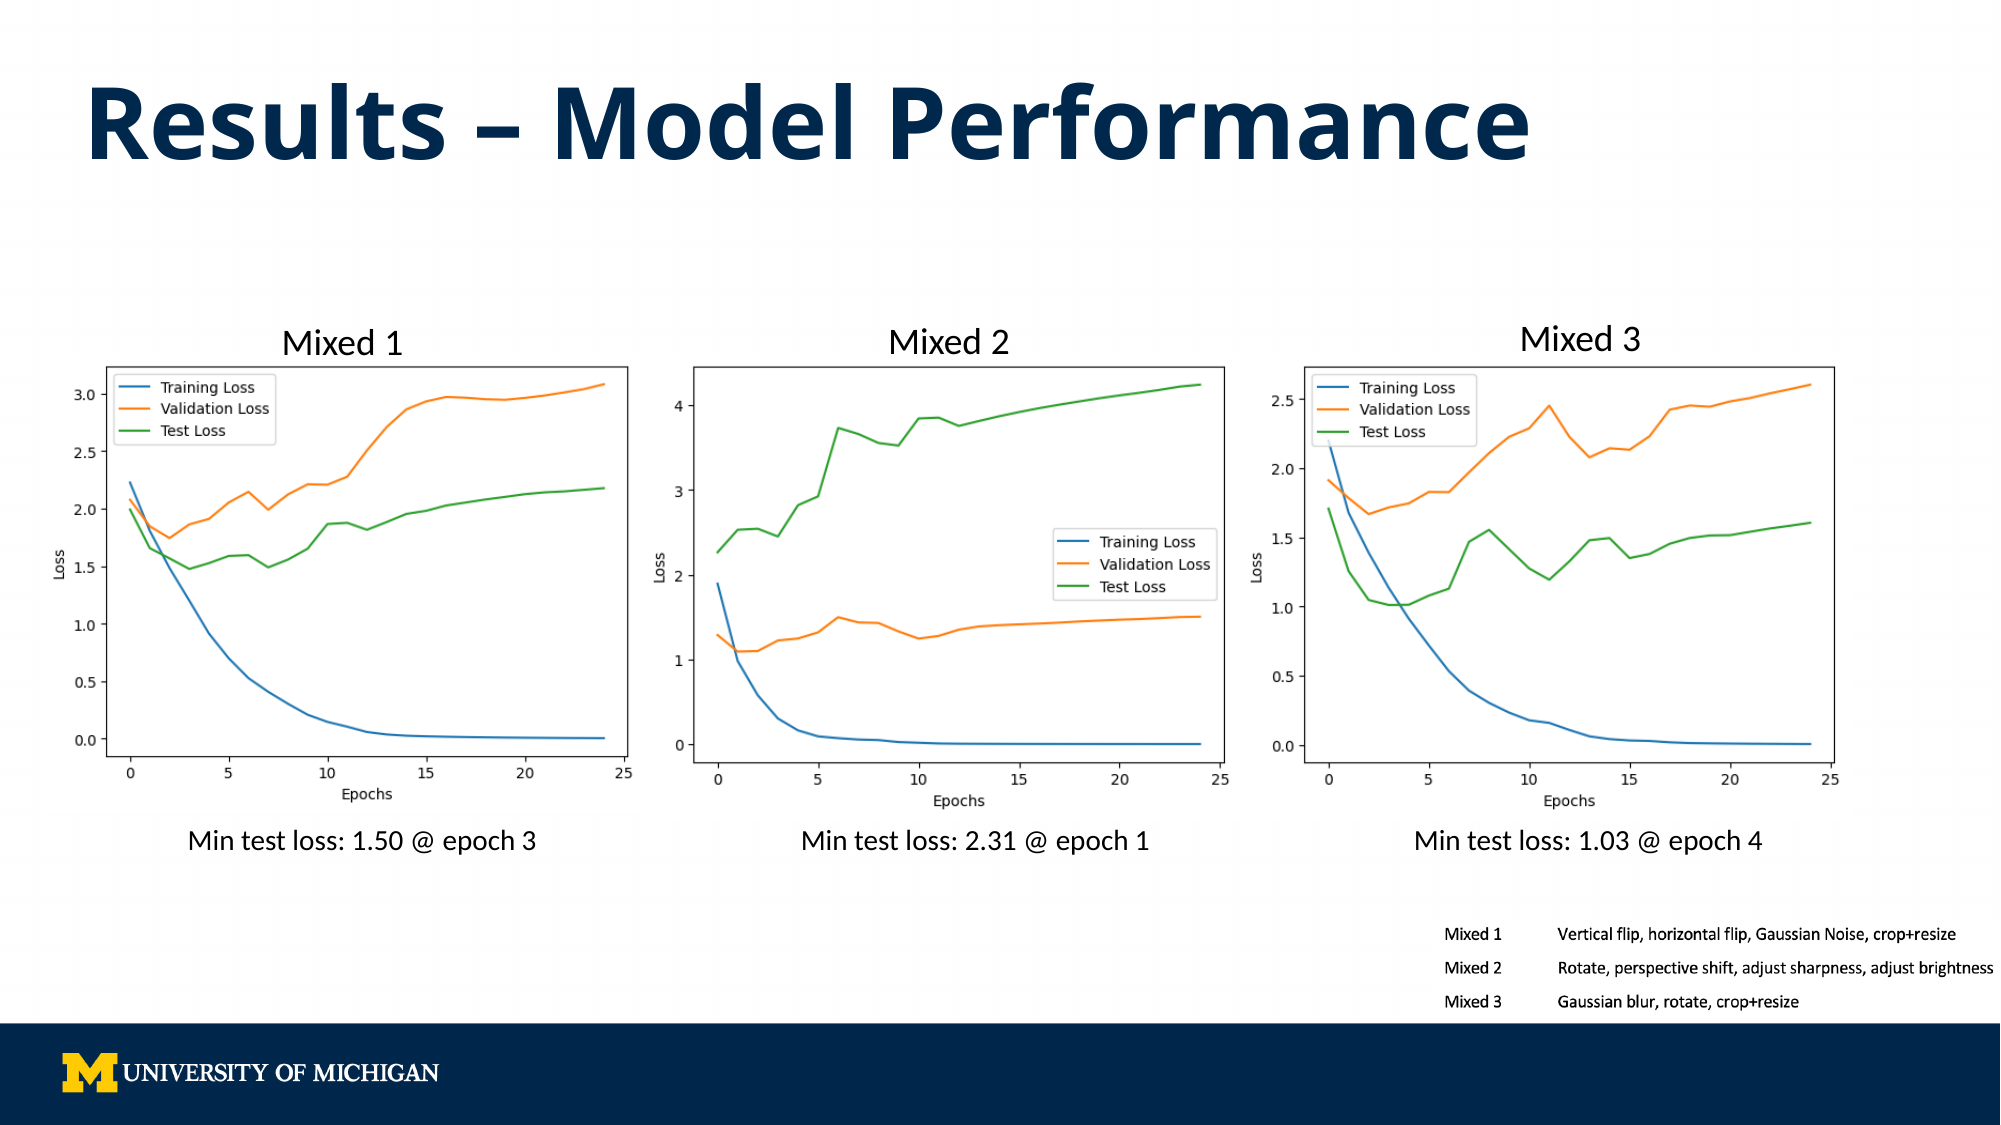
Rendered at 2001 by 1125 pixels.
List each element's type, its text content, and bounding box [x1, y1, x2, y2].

text_box Min test loss: 1.50 @ epoch 3 [172, 814, 552, 865]
text_box Mixed 2 [873, 309, 1025, 357]
picture [0, 0, 2000, 1125]
text_box Mixed 1 [266, 311, 419, 357]
text_box Min test loss: 2.31 @ epoch 1 [786, 819, 1165, 864]
title Results – Model Performance [69, 47, 1767, 189]
text_box Mixed 3 [1504, 306, 1657, 357]
text_box Min test loss: 1.03 @ epoch 4 [1399, 819, 1779, 864]
